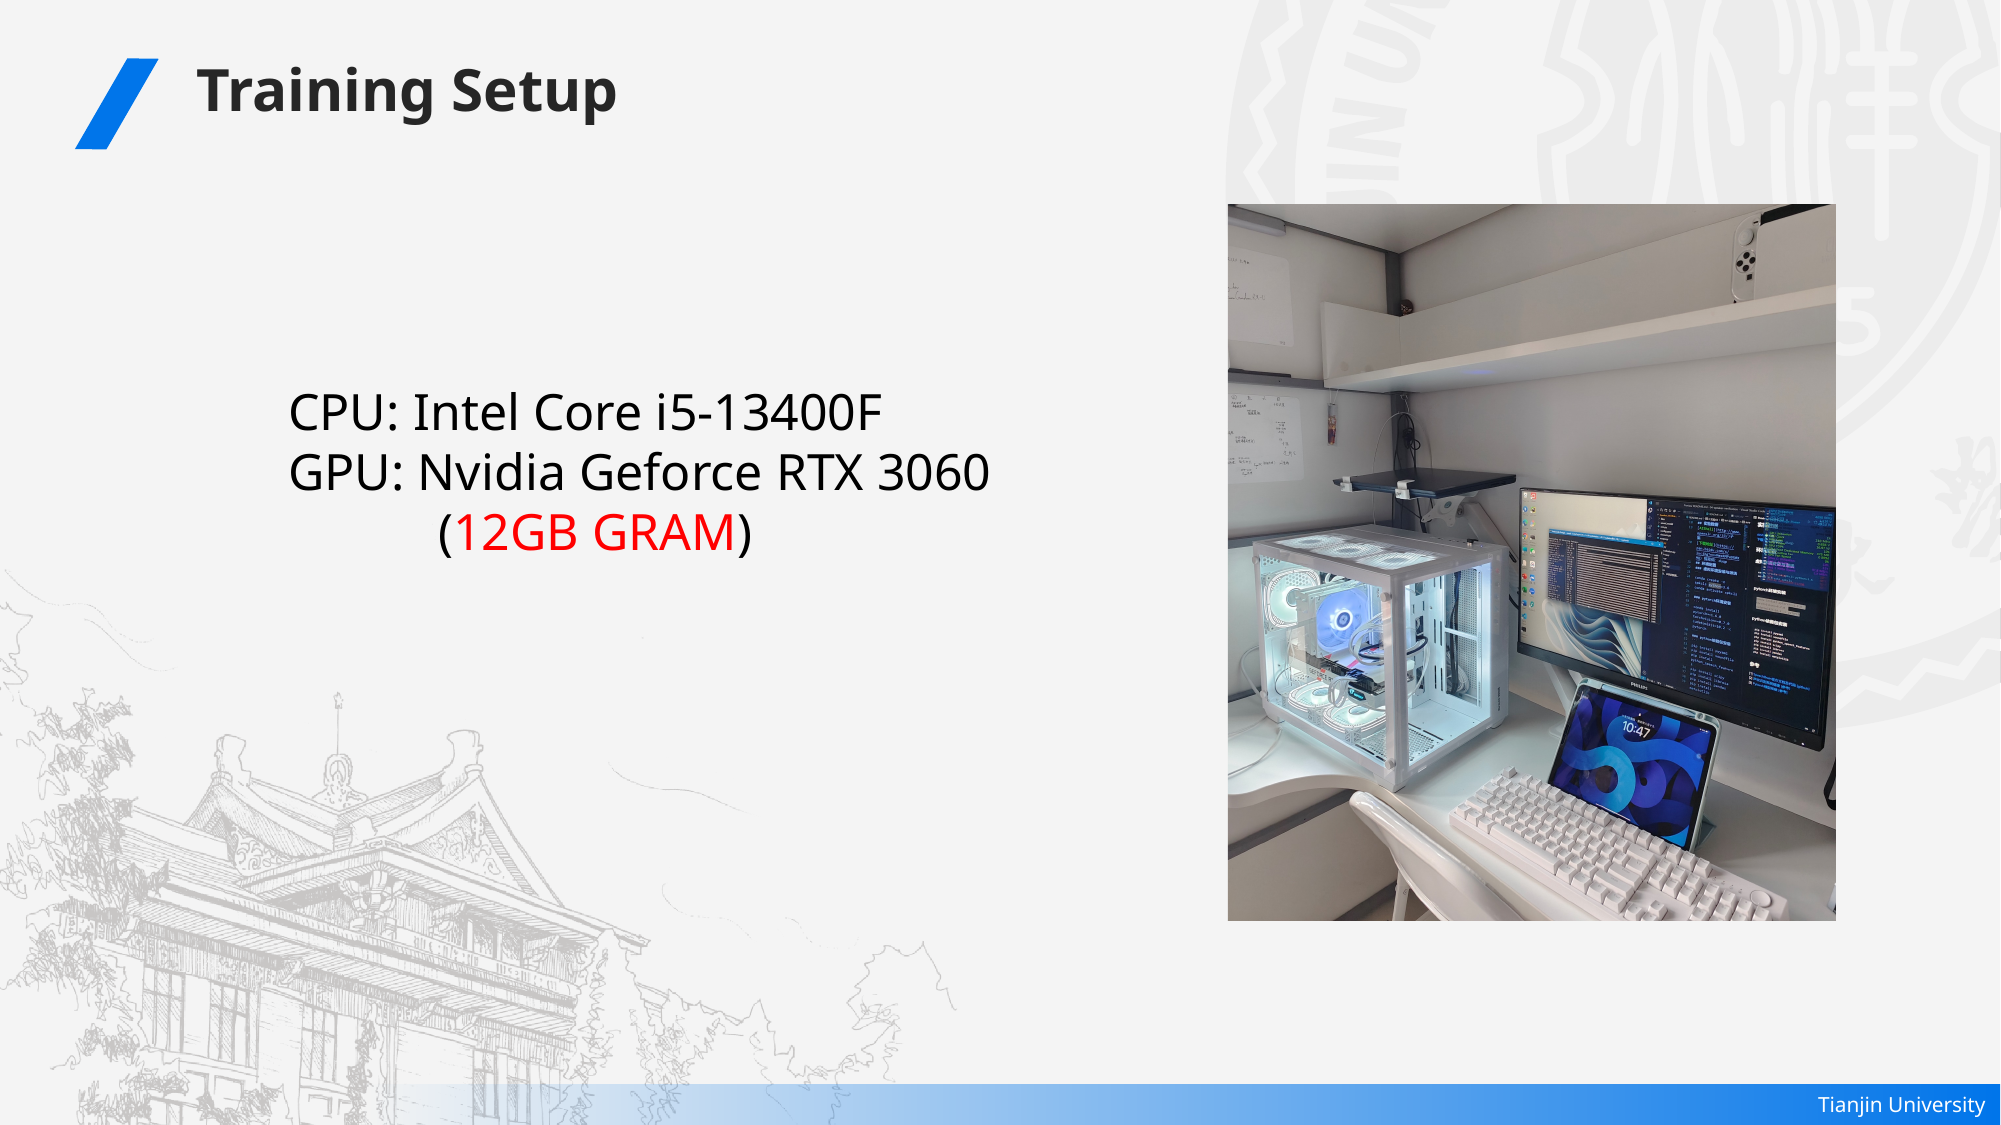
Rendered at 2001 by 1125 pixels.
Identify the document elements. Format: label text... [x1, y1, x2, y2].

text_box CPU: Intel Core i5-13400F GPU: Nvidia Geforce RTX 3060 (12GB GRAM) [288, 380, 1061, 561]
picture [1227, 204, 1836, 921]
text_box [148, 45, 619, 182]
text_box [74, 58, 148, 150]
